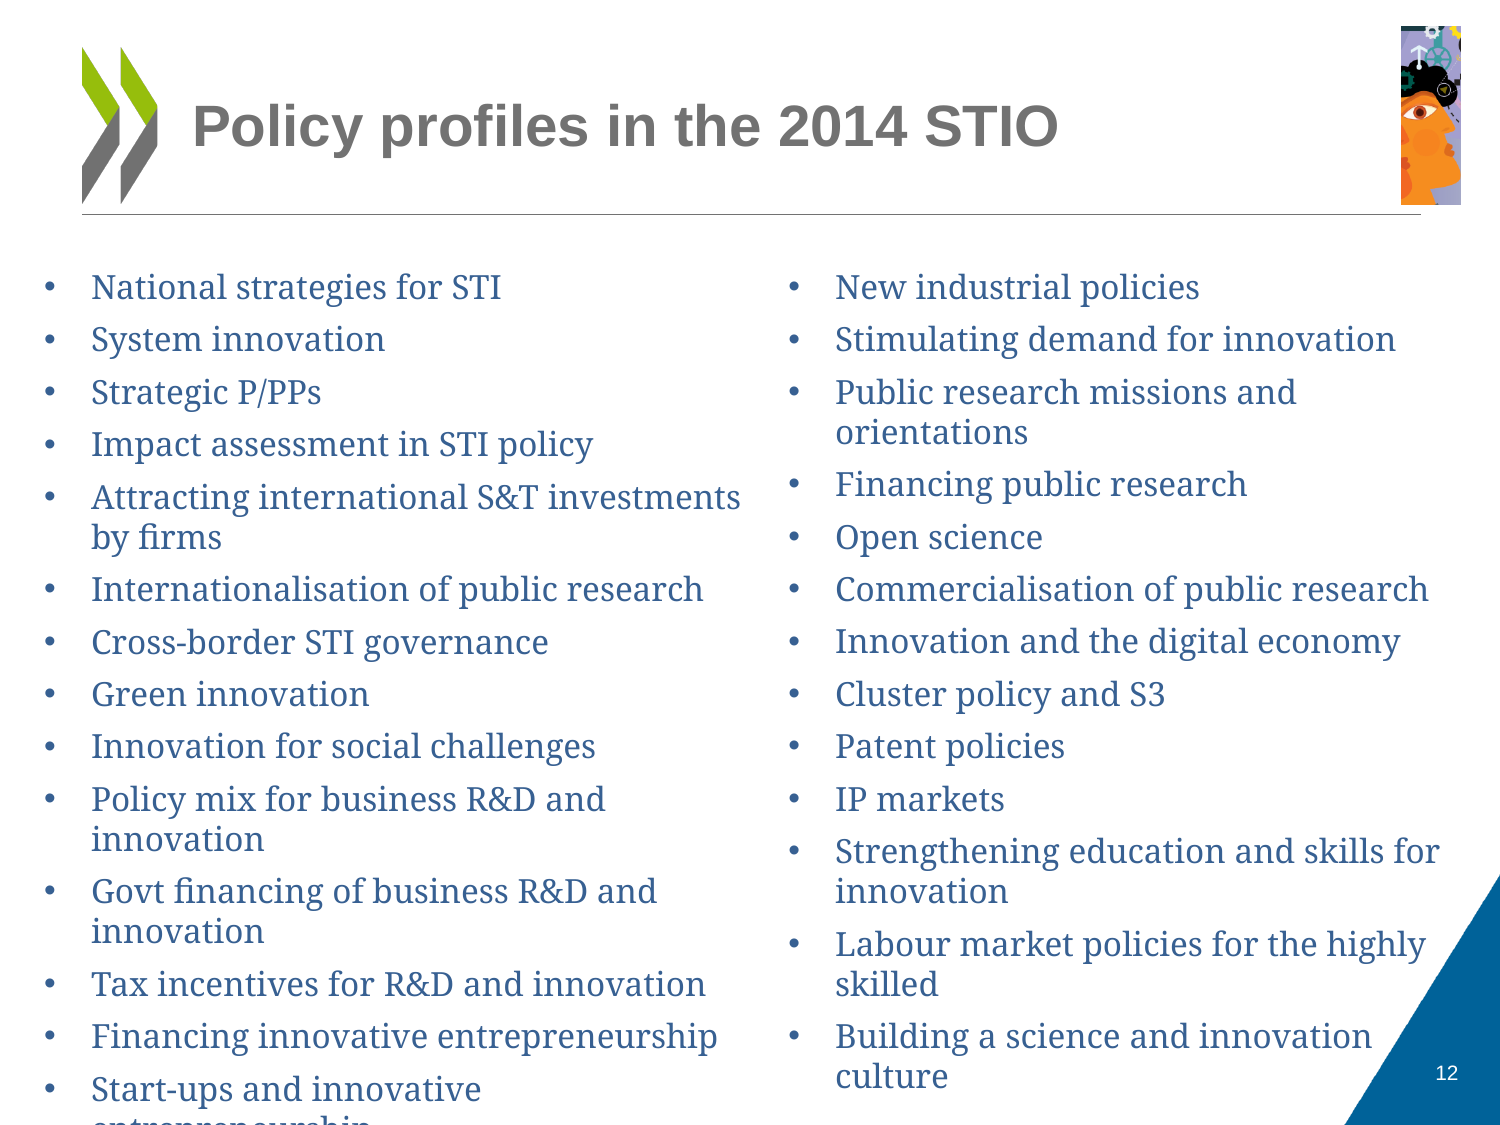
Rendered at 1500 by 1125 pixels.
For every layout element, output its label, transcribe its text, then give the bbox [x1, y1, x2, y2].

text_box National strategies for STI System innovation Strategic P/PPs Impact assessment in STI policy Attracting international S&T investments by firms Internationalisation of public research Cross-border STI governance Green innovation Innovation for social challenges Policy mix for business R&D and innovation Govt financing of business R&D and innovation Tax incentives for R&D and innovation Financing innovative entrepreneurship Start-ups and innovative entrepreneurship [29, 258, 762, 1125]
picture [1344, 874, 1500, 1125]
text_box New industrial policies Stimulating demand for innovation Public research missions and orientations Financing public research Open science Commercialisation of public research Innovation and the digital economy Cluster policy and S3 Patent policies IP markets Strengthening education and skills for innovation Labour market policies for the highly skilled Building a science and innovation culture [773, 258, 1474, 1103]
picture [1400, 26, 1461, 206]
title Policy profiles in the 2014 STIO [177, 38, 1394, 207]
